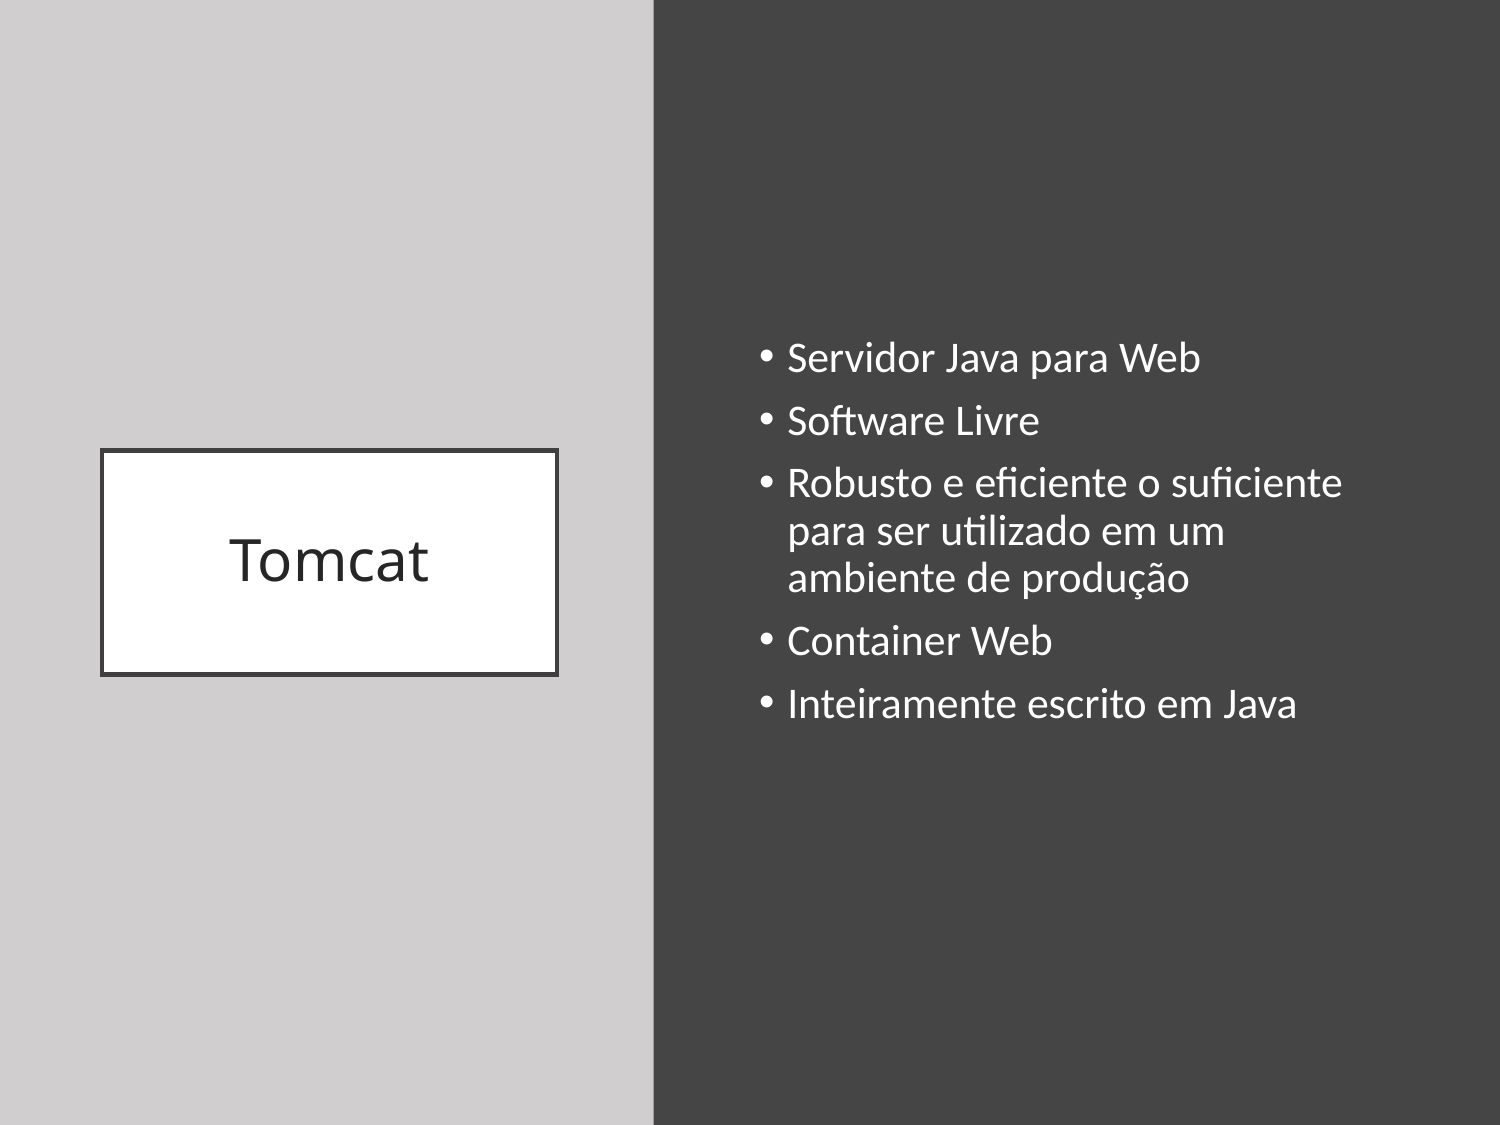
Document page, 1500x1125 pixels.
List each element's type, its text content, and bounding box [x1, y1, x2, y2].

title Tomcat [102, 450, 558, 675]
list Servidor Java para Web Software Livre Robusto e eficiente o suficiente para ser utilizado em um ambiente de produção Container Web Inteiramente escrito em Java [744, 131, 1410, 994]
text_box [0, 0, 655, 1125]
